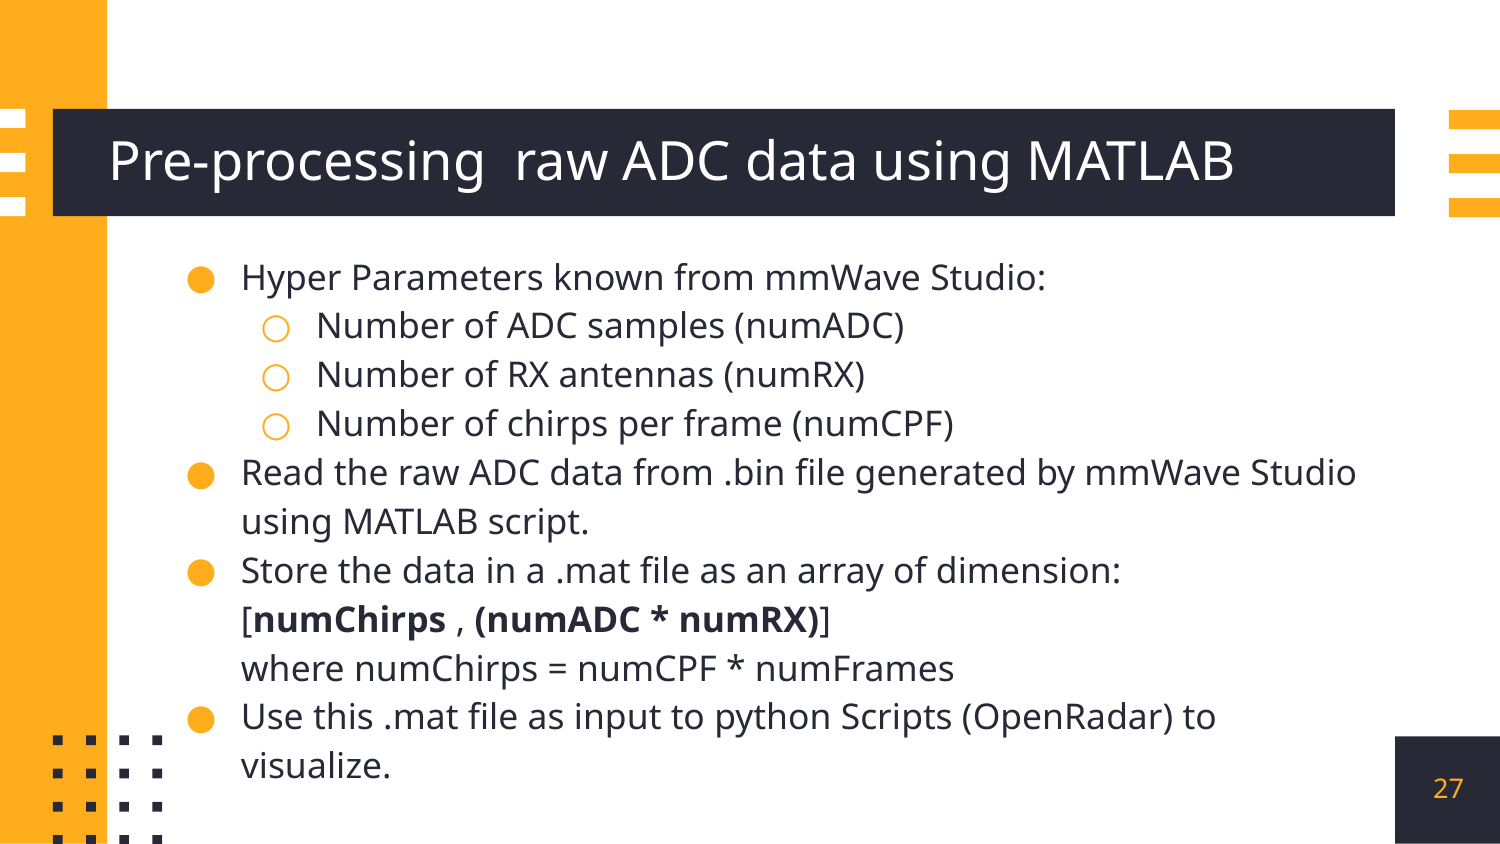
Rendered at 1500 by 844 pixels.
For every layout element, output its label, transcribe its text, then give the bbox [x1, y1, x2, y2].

list Hyper Parameters known from mmWave Studio: Number of ADC samples (numADC) Number of RX antennas (numRX) Number of chirps per frame (numCPF) Read the raw ADC data from .bin file generated by mmWave Studio using MATLAB script. Store the data in a .mat file as an array of dimension: [numChirps , (numADC * numRX)] where numChirps = numCPF * numFrames Use this .mat file as input to python Scripts (OpenRadar) to visualize. [165, 248, 1371, 817]
slide_number ‹#› [1395, 736, 1500, 844]
title Pre-processing raw ADC data using MATLAB [108, 108, 1396, 217]
